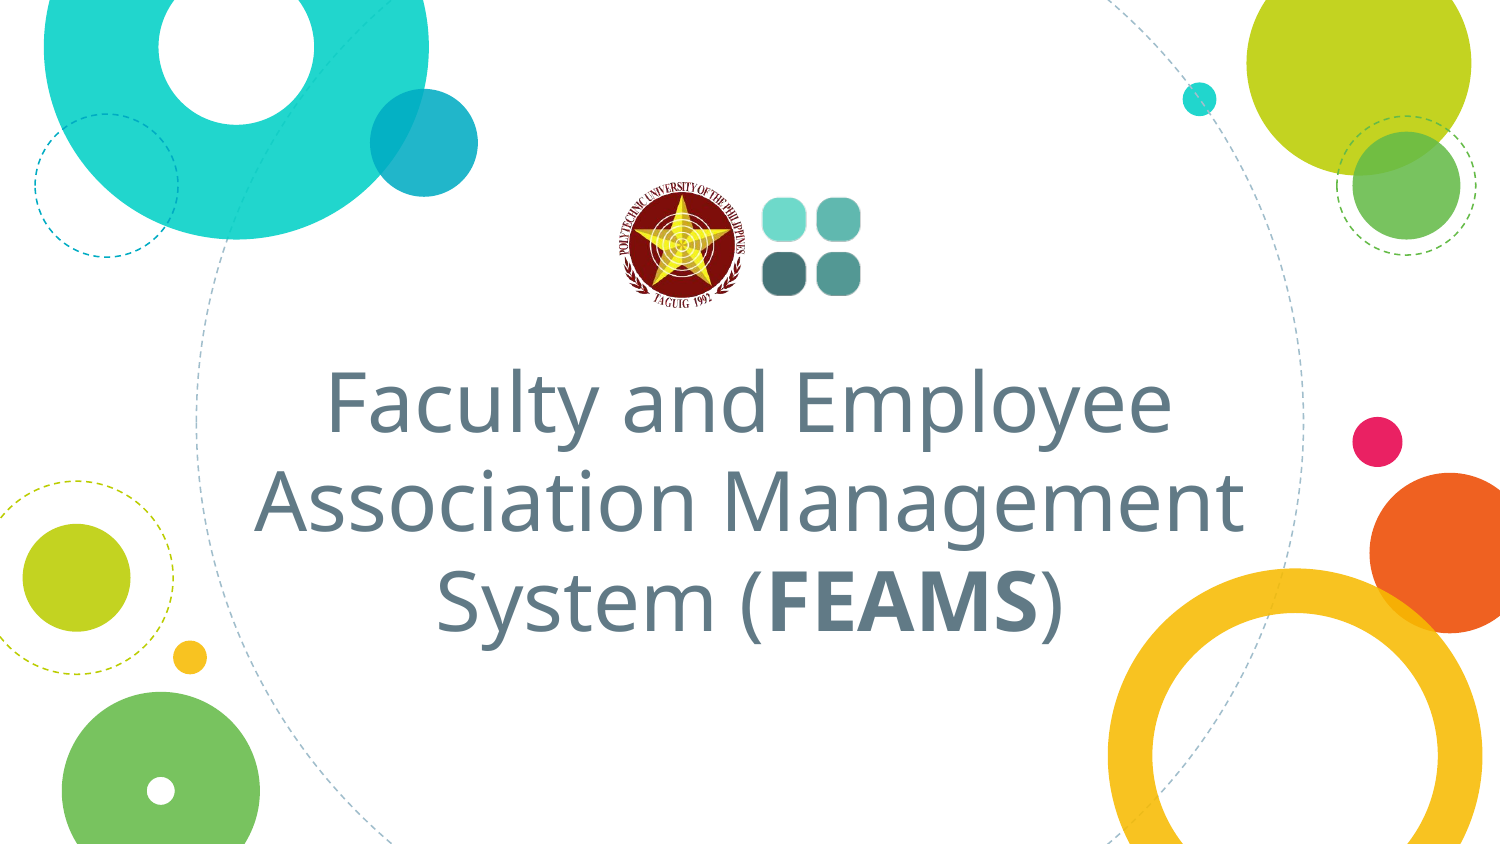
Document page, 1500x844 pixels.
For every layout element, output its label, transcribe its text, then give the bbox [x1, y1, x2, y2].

title Faculty and Employee Association Management System (FEAMS) [179, 308, 1321, 689]
picture [616, 179, 746, 309]
picture [749, 179, 872, 315]
